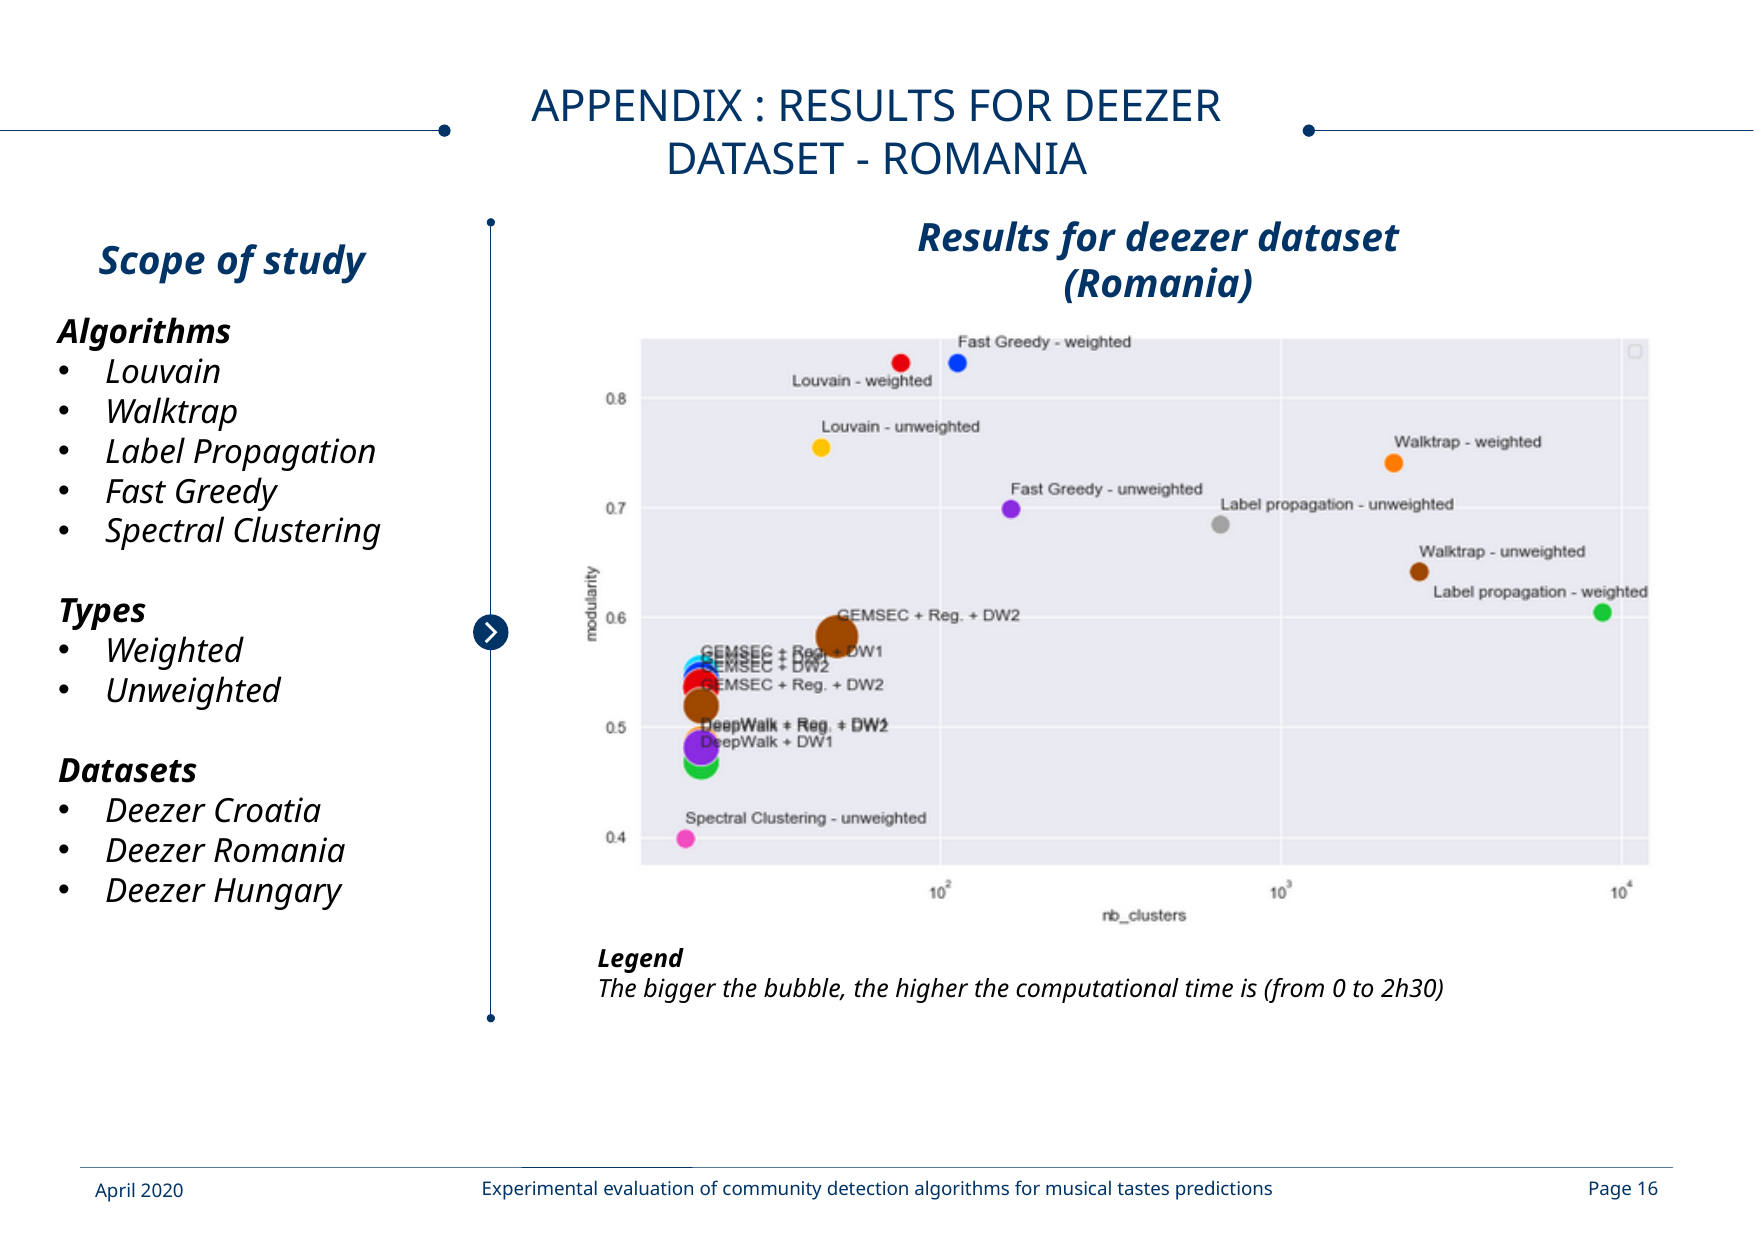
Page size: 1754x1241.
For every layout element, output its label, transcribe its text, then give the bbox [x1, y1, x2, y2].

text_box Results for deezer dataset (Romania) [832, 232, 1485, 286]
title APPENDIX : RESULTS FOR DEEZER DATASET - ROMANIA [444, 27, 1309, 235]
text_box Legend The bigger the bubble, the higher the computational time is (from 0 to 2h30) [583, 939, 1473, 1007]
text_box Algorithms Louvain Walktrap Label Propagation Fast Greedy Spectral Clustering Types Weighted Unweighted Datasets Deezer Croatia Deezer Romania Deezer Hungary [45, 302, 442, 963]
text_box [473, 222, 509, 1019]
text_box April 2020 [80, 1171, 335, 1241]
text_box Scope of study [18, 237, 445, 281]
text_box Page 16 [1418, 1169, 1674, 1210]
picture [554, 325, 1673, 939]
